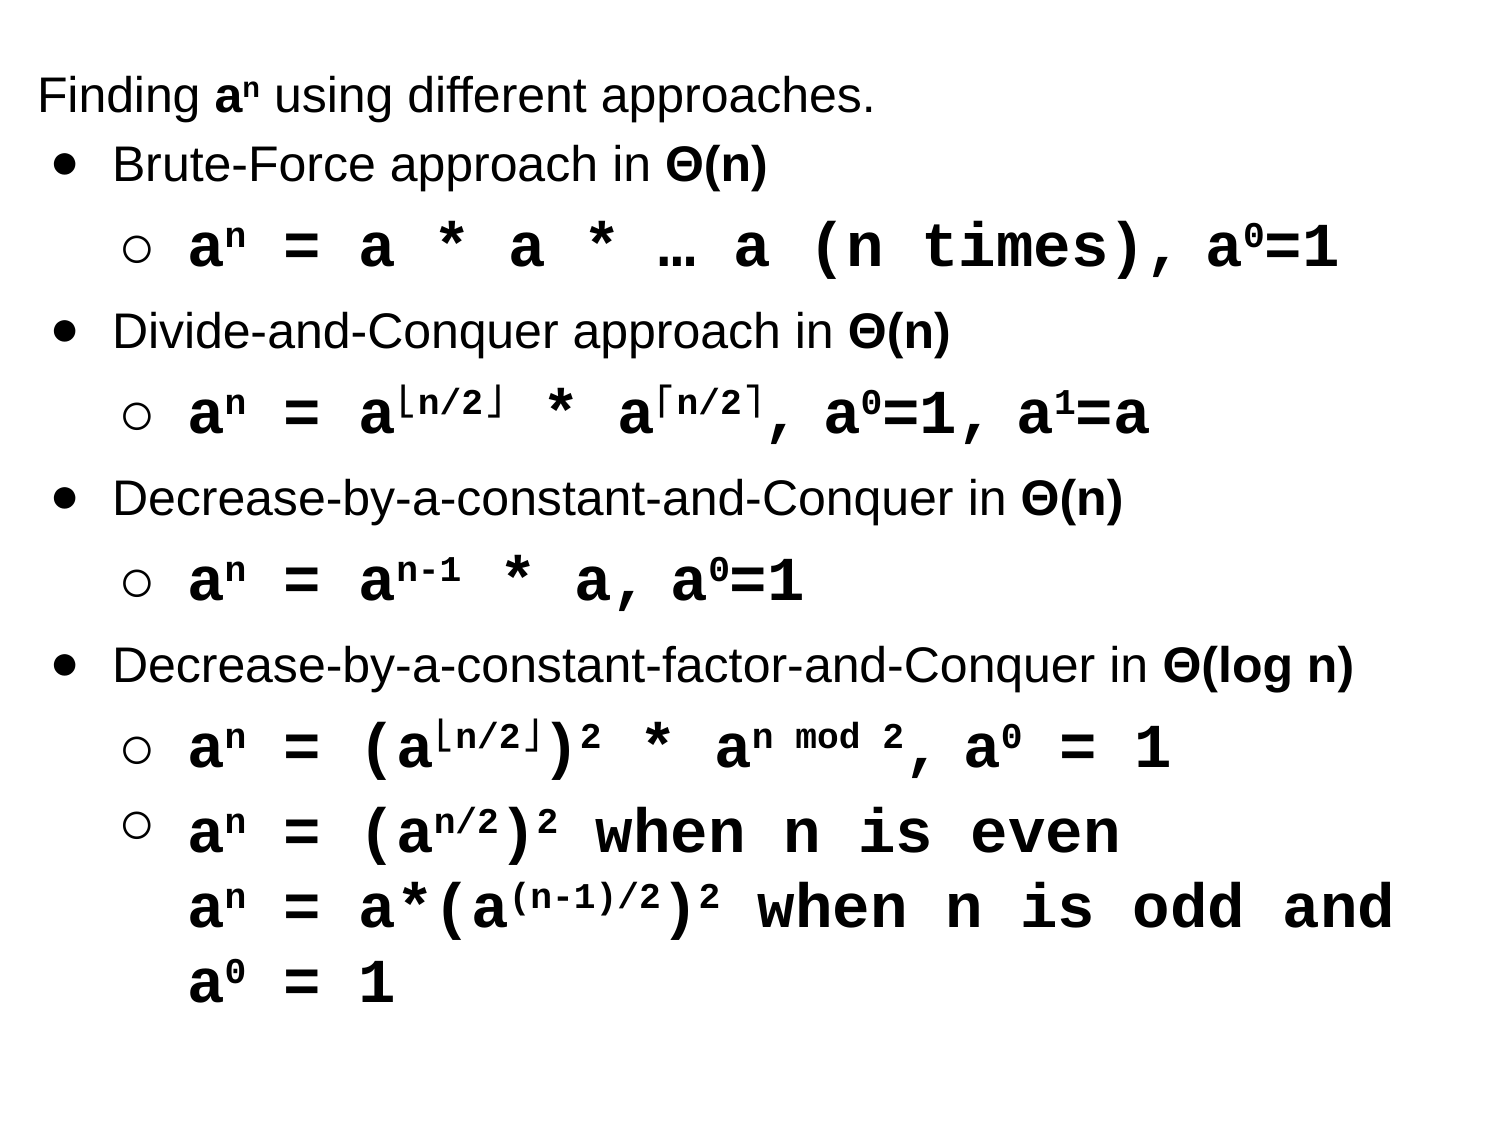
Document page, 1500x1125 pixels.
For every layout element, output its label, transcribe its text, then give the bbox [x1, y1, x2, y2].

text_box Finding an using different approaches. Brute-Force approach in Θ(n) an = a * a * … a (n times), a0=1 Divide-and-Conquer approach in Θ(n) an = a⌊n/2⌋ * a⌈n/2⌉, a0=1, a1=a Decrease-by-a-constant-and-Conquer in Θ(n) an = an-1 * a, a0=1 Decrease-by-a-constant-factor-and-Conquer in Θ(log n) an = (a⌊n/2⌋)2 * an mod 2, a0 = 1 an = (an/2)2 when n is even an = a*(a(n-1)/2)2 when n is odd and a0 = 1 [22, 38, 1455, 1018]
